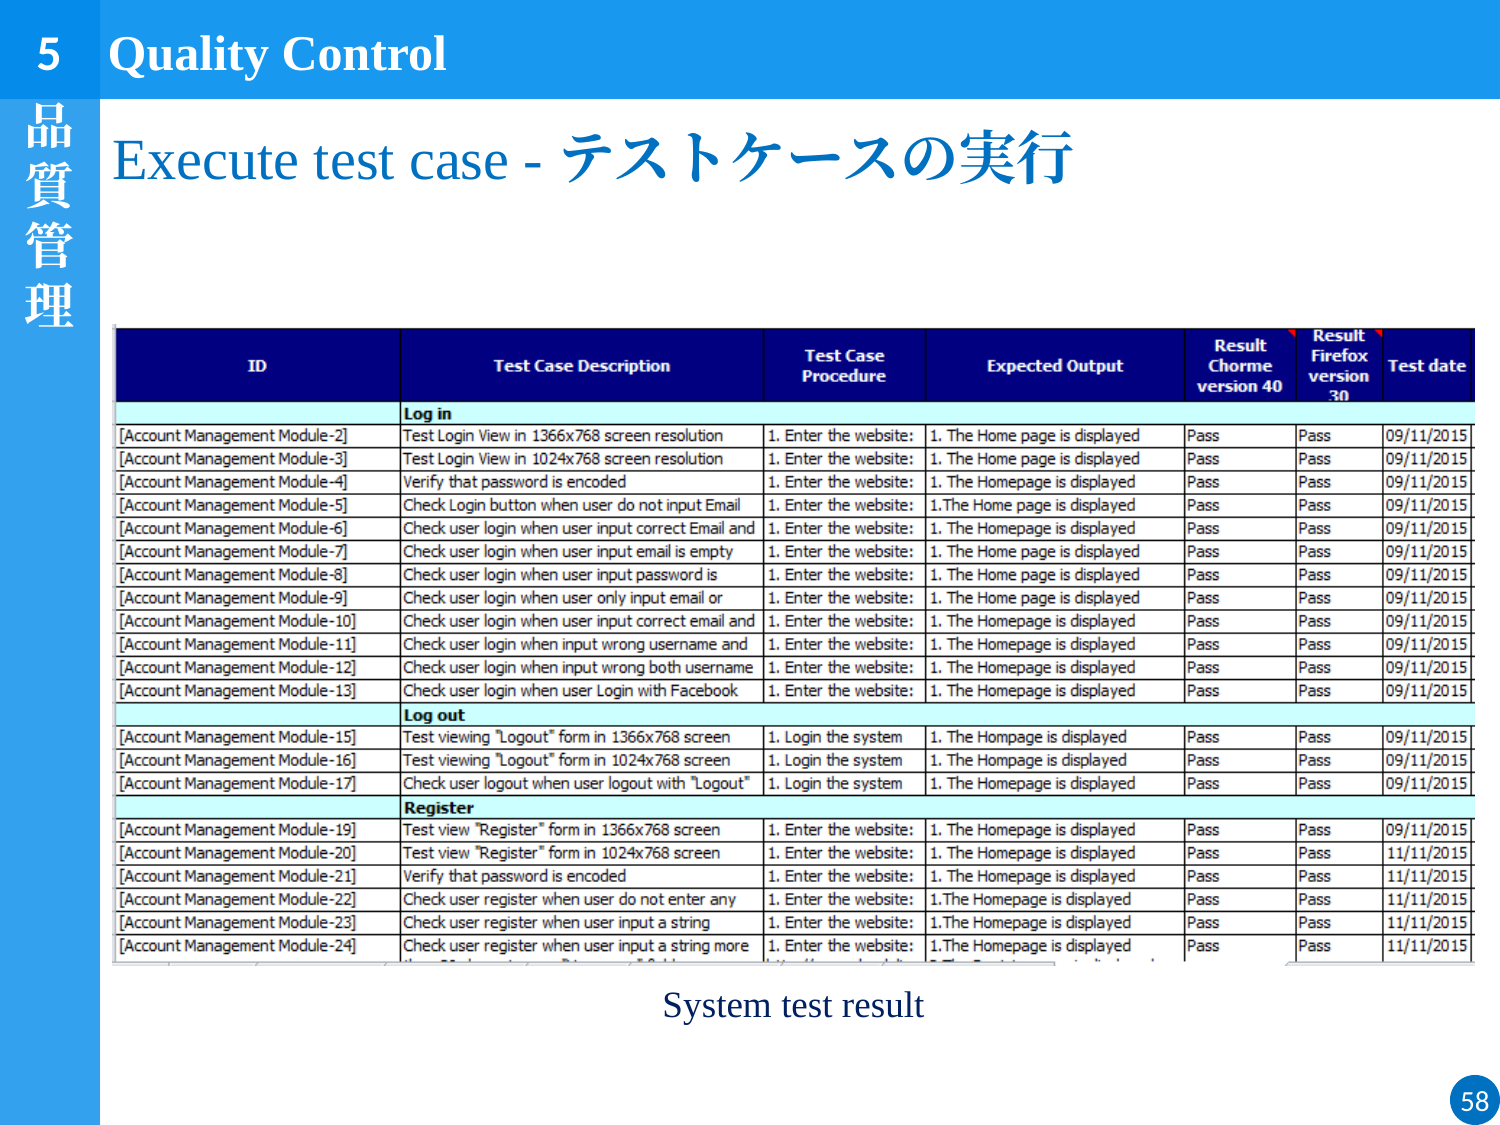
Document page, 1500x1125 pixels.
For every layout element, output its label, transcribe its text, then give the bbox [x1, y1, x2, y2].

picture [0, 0, 1500, 1125]
title Execute test case -テストケースの実行 [471, 97, 1500, 217]
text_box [5, 12, 467, 346]
text_box 58 [1447, 1072, 1500, 1125]
text_box System test result [112, 973, 1475, 1032]
picture [1488, 1113, 1500, 1125]
